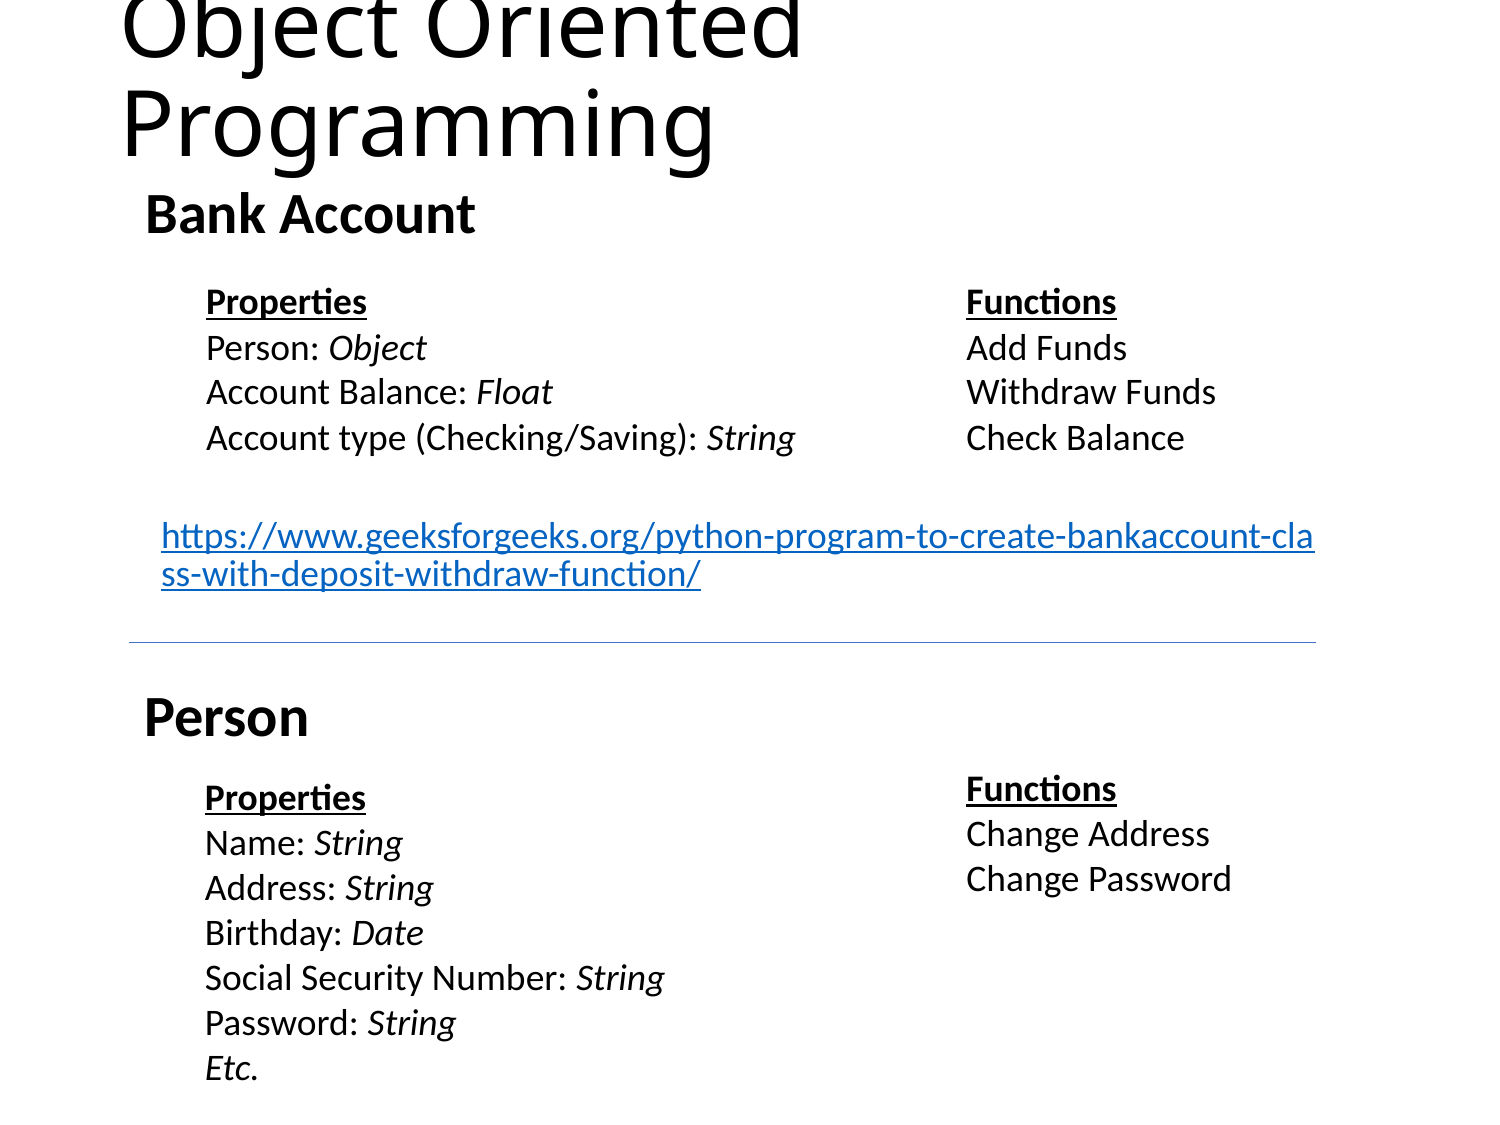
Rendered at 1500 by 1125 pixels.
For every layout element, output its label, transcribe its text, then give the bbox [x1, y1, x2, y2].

text_box Functions Change Address Change Password [951, 757, 1248, 952]
text_box https://www.geeksforgeeks.org/python-program-to-create-bankaccount-class-with-deposit-withdraw-function/ [146, 503, 1334, 564]
text_box Properties Person: Object Account Balance: Float Account type (Checking/Saving): String [191, 270, 811, 465]
title Object Oriented Programming [104, 0, 1398, 154]
text_box Person [129, 671, 325, 756]
text_box Functions Add Funds Withdraw Funds Check Balance [951, 270, 1232, 465]
text_box Properties Name: String Address: String Birthday: Date Social Security Number: String Password: String Etc. [190, 765, 681, 1096]
text_box Bank Account [130, 168, 492, 253]
